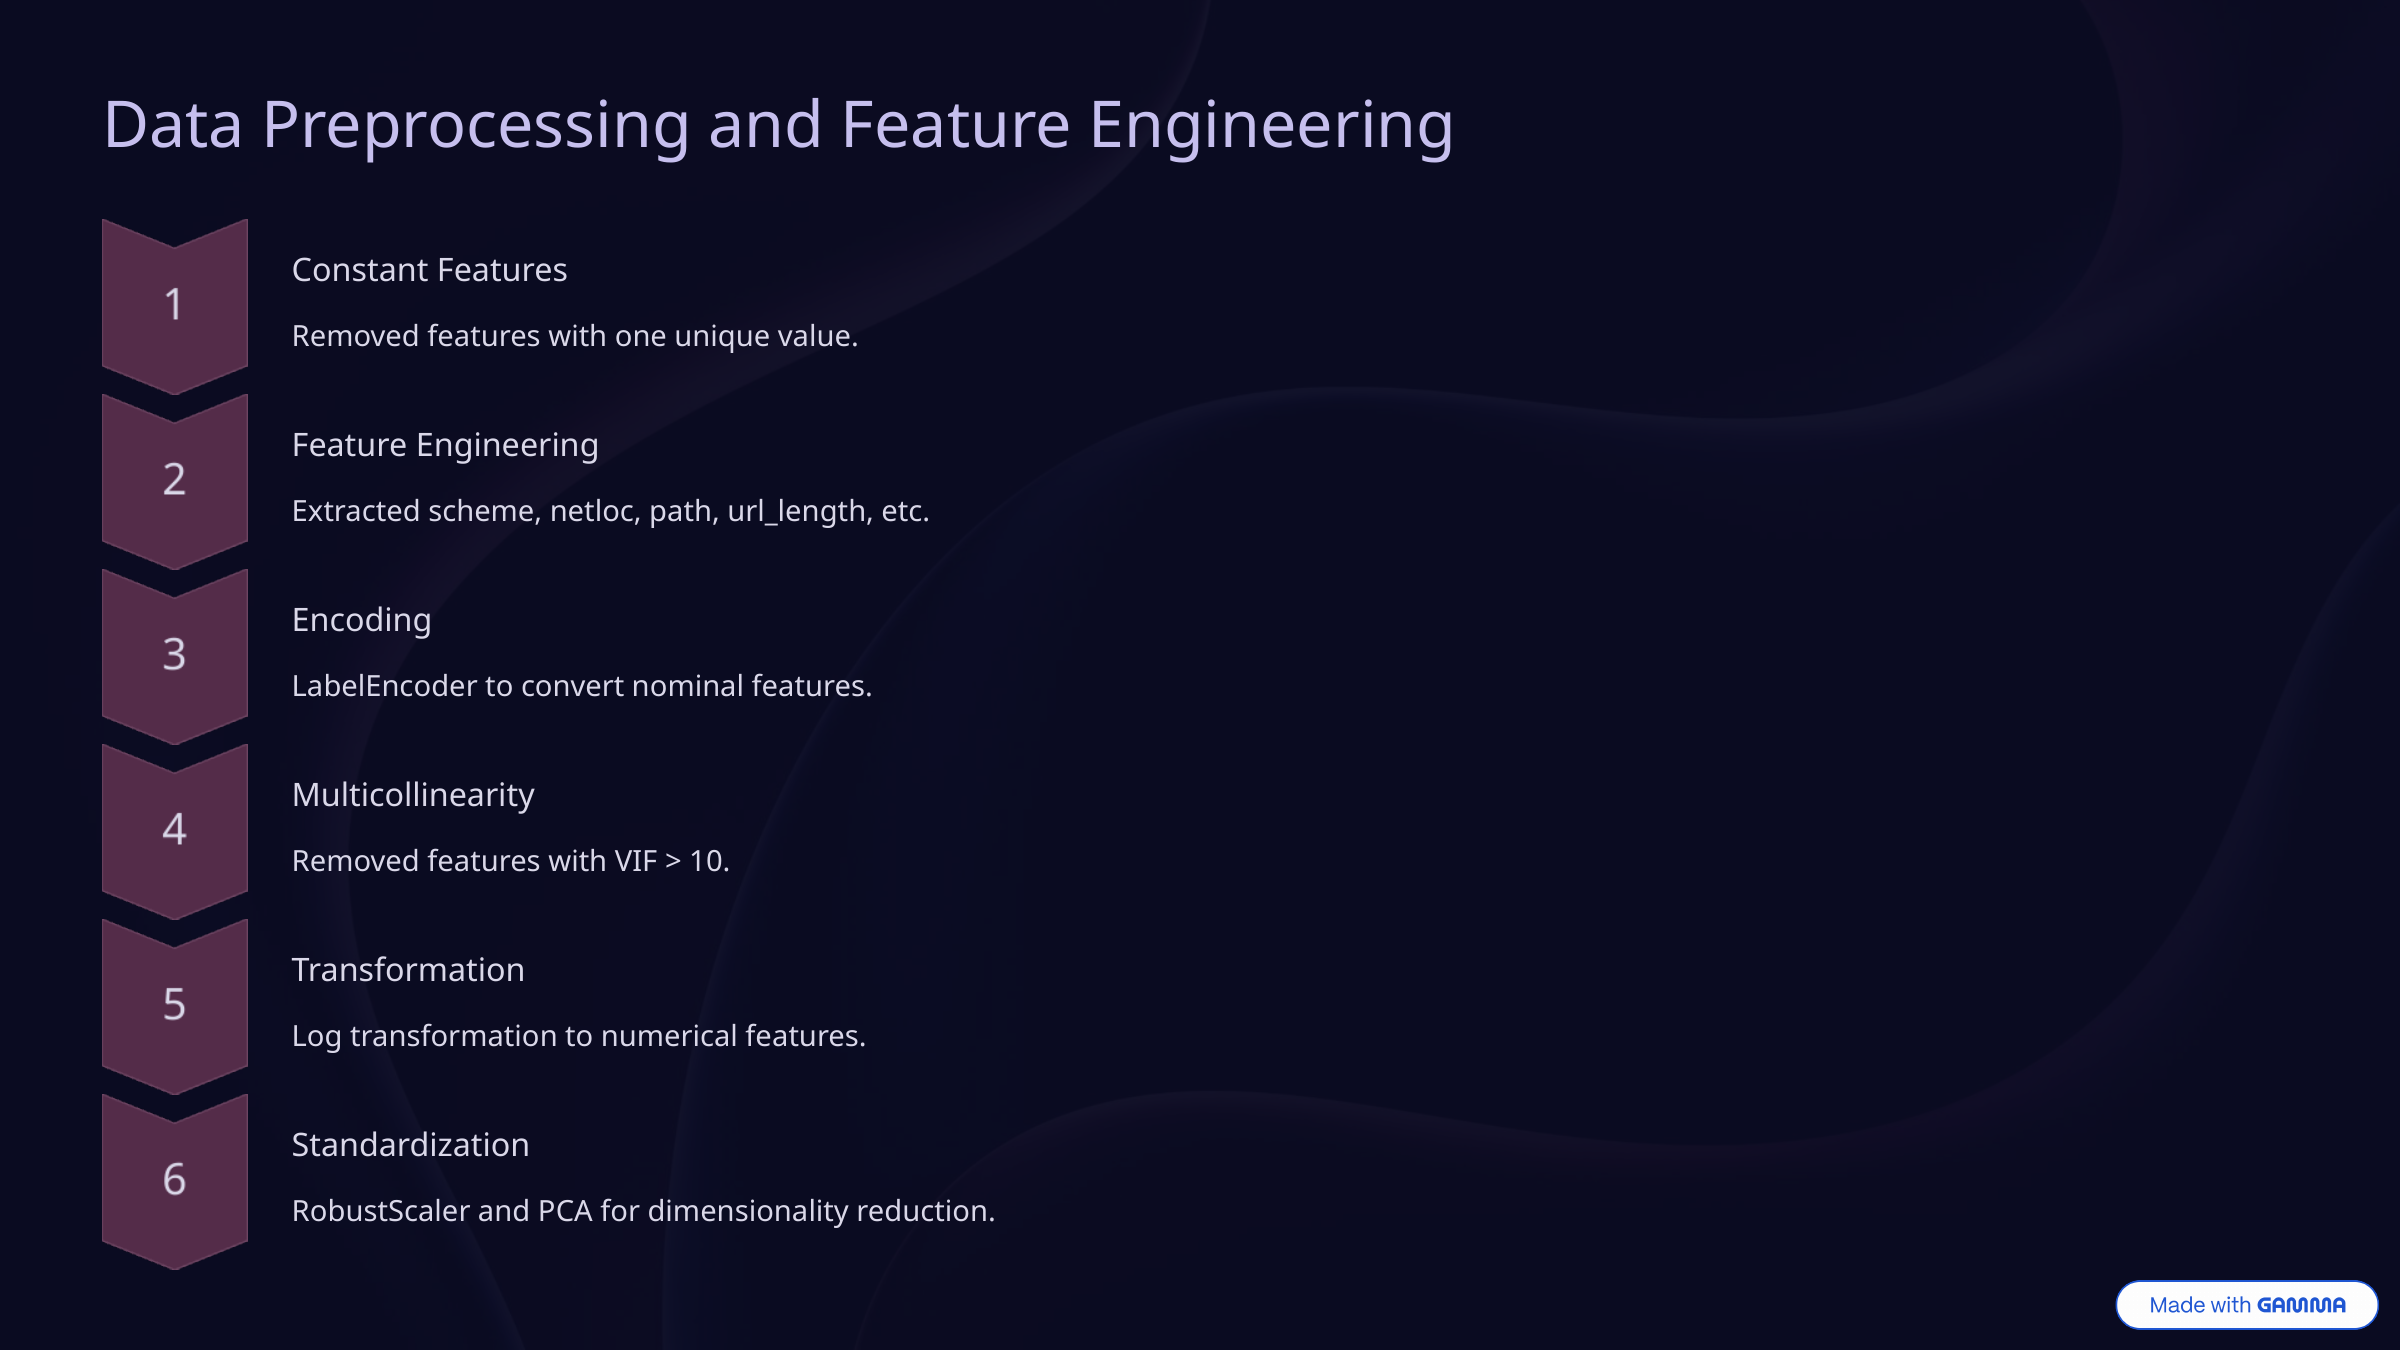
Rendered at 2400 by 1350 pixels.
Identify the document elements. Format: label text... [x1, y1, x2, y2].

picture [102, 219, 248, 1270]
text_box RobustScaler and PCA for dimensionality reduction. [291, 1181, 2298, 1229]
text_box Data Preprocessing and Feature Engineering [102, 80, 1523, 162]
text_box Standardization [291, 1123, 616, 1165]
picture [2106, 1271, 2389, 1339]
text_box Extracted scheme, netloc, path, url_length, etc. [291, 481, 2298, 529]
text_box Removed features with VIF > 10. [291, 831, 2298, 879]
text_box Constant Features [291, 248, 616, 290]
text_box Transformation [291, 948, 616, 990]
text_box Multicollinearity [291, 773, 616, 815]
text_box Encoding [291, 598, 616, 640]
text_box LabelEncoder to convert nominal features. [291, 656, 2298, 704]
text_box Removed features with one unique value. [291, 306, 2298, 354]
text_box Log transformation to numerical features. [291, 1006, 2298, 1054]
text_box Feature Engineering [291, 423, 616, 465]
